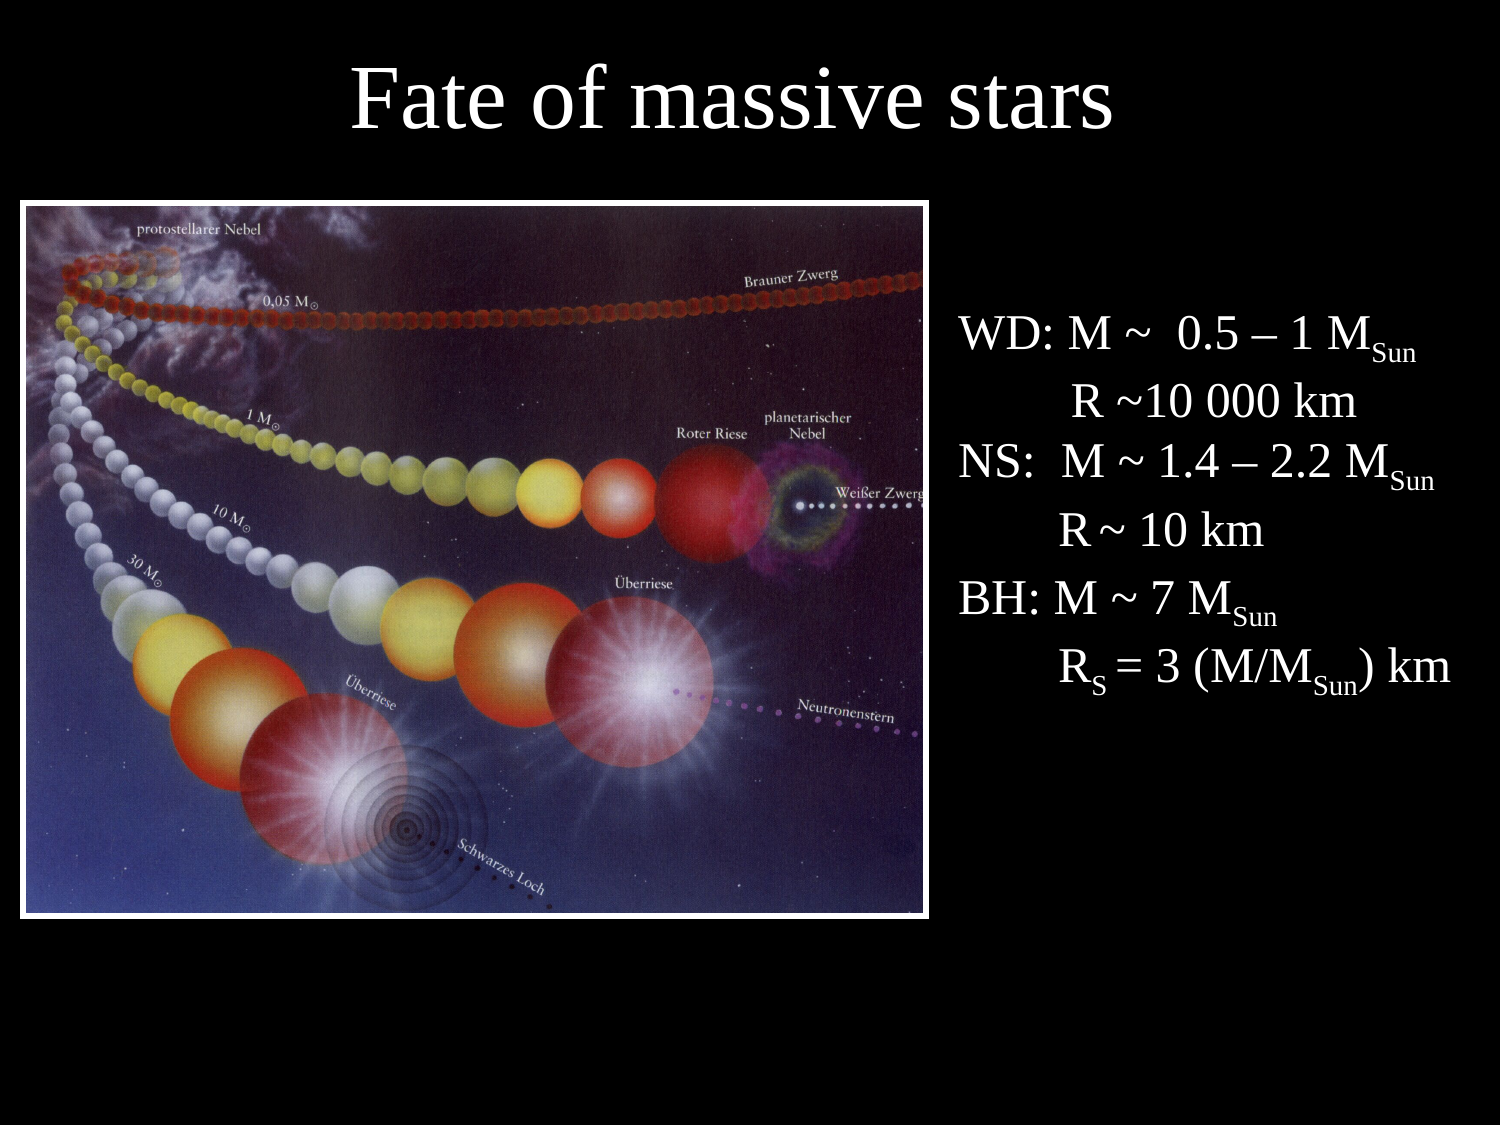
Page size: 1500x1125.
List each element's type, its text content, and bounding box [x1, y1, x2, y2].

picture [25, 206, 924, 914]
text_box WD: M ~ 0.5 – 1 MSun R ~10 000 km NS: M ~ 1.4 – 2.2 MSun R ~ 10 km BH: M ~ 7 MSun RS = 3 (M/MSun) km [943, 292, 1500, 769]
text_box Fate of massive stars [334, 29, 1337, 155]
